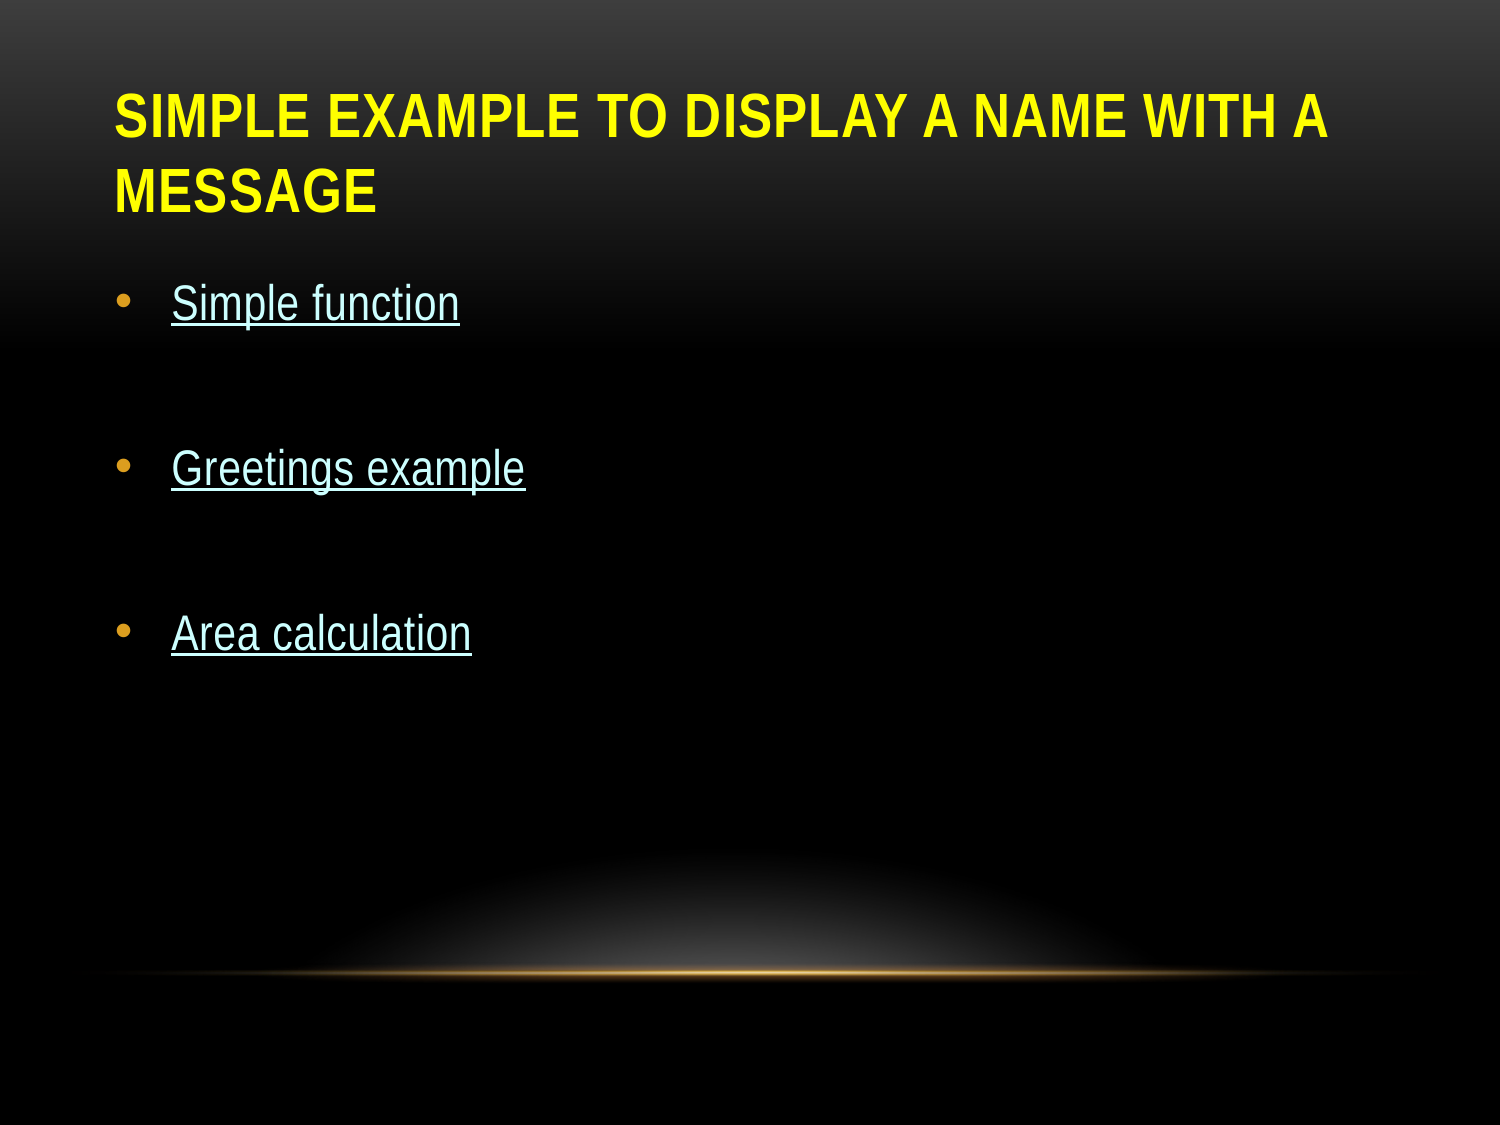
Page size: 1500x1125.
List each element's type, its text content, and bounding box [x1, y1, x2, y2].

picture [0, 0, 1500, 1125]
list Simple function Greetings example Area calculation [99, 262, 1400, 938]
title SIMPLE EXAMPLE TO DISPLAY A NAME WITH A MESSAGE [99, 45, 1400, 233]
